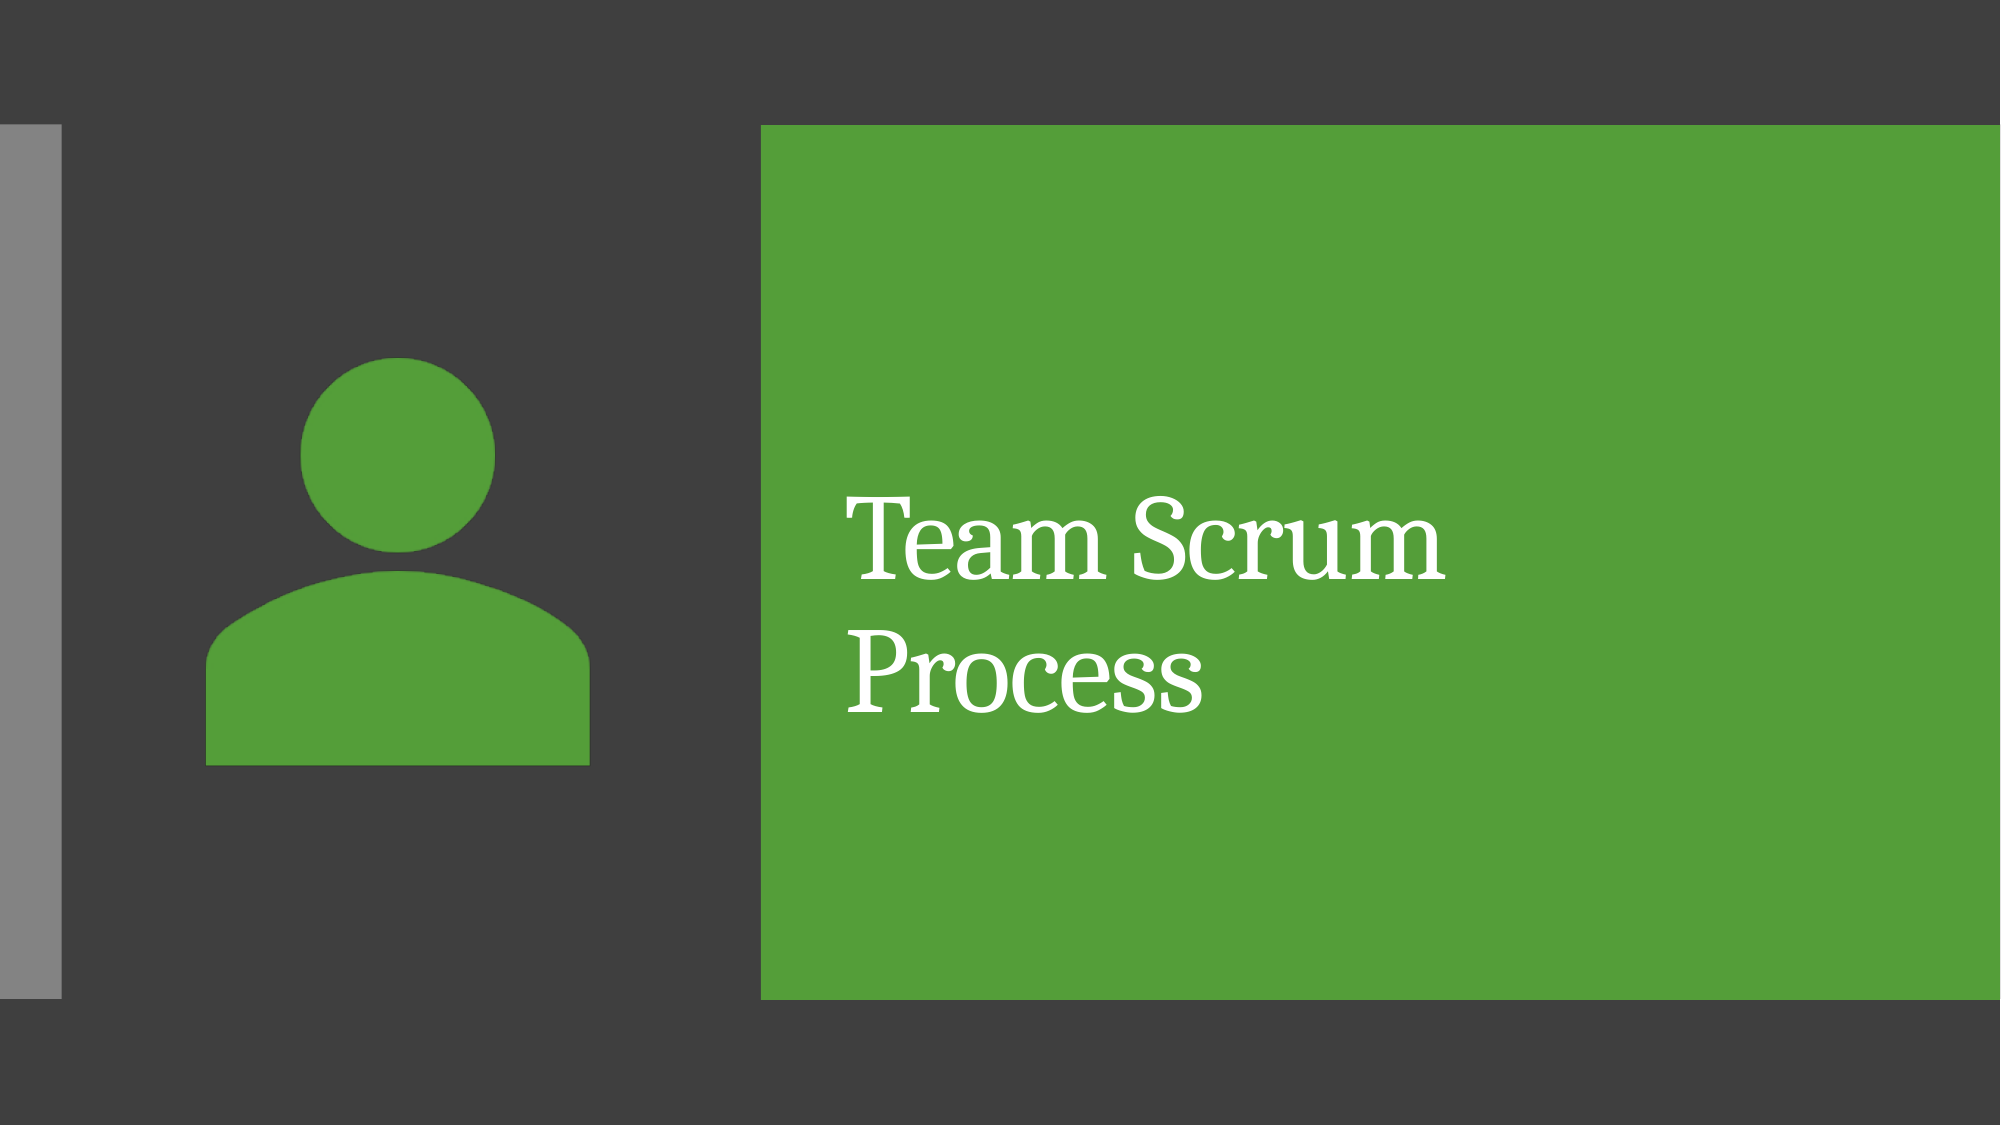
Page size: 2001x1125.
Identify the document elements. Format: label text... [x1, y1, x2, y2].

title Team Scrum Process [829, 213, 1825, 747]
text_box [0, 0, 2000, 1125]
picture [113, 277, 682, 846]
text_box [0, 124, 63, 1000]
text_box [760, 124, 2000, 1001]
